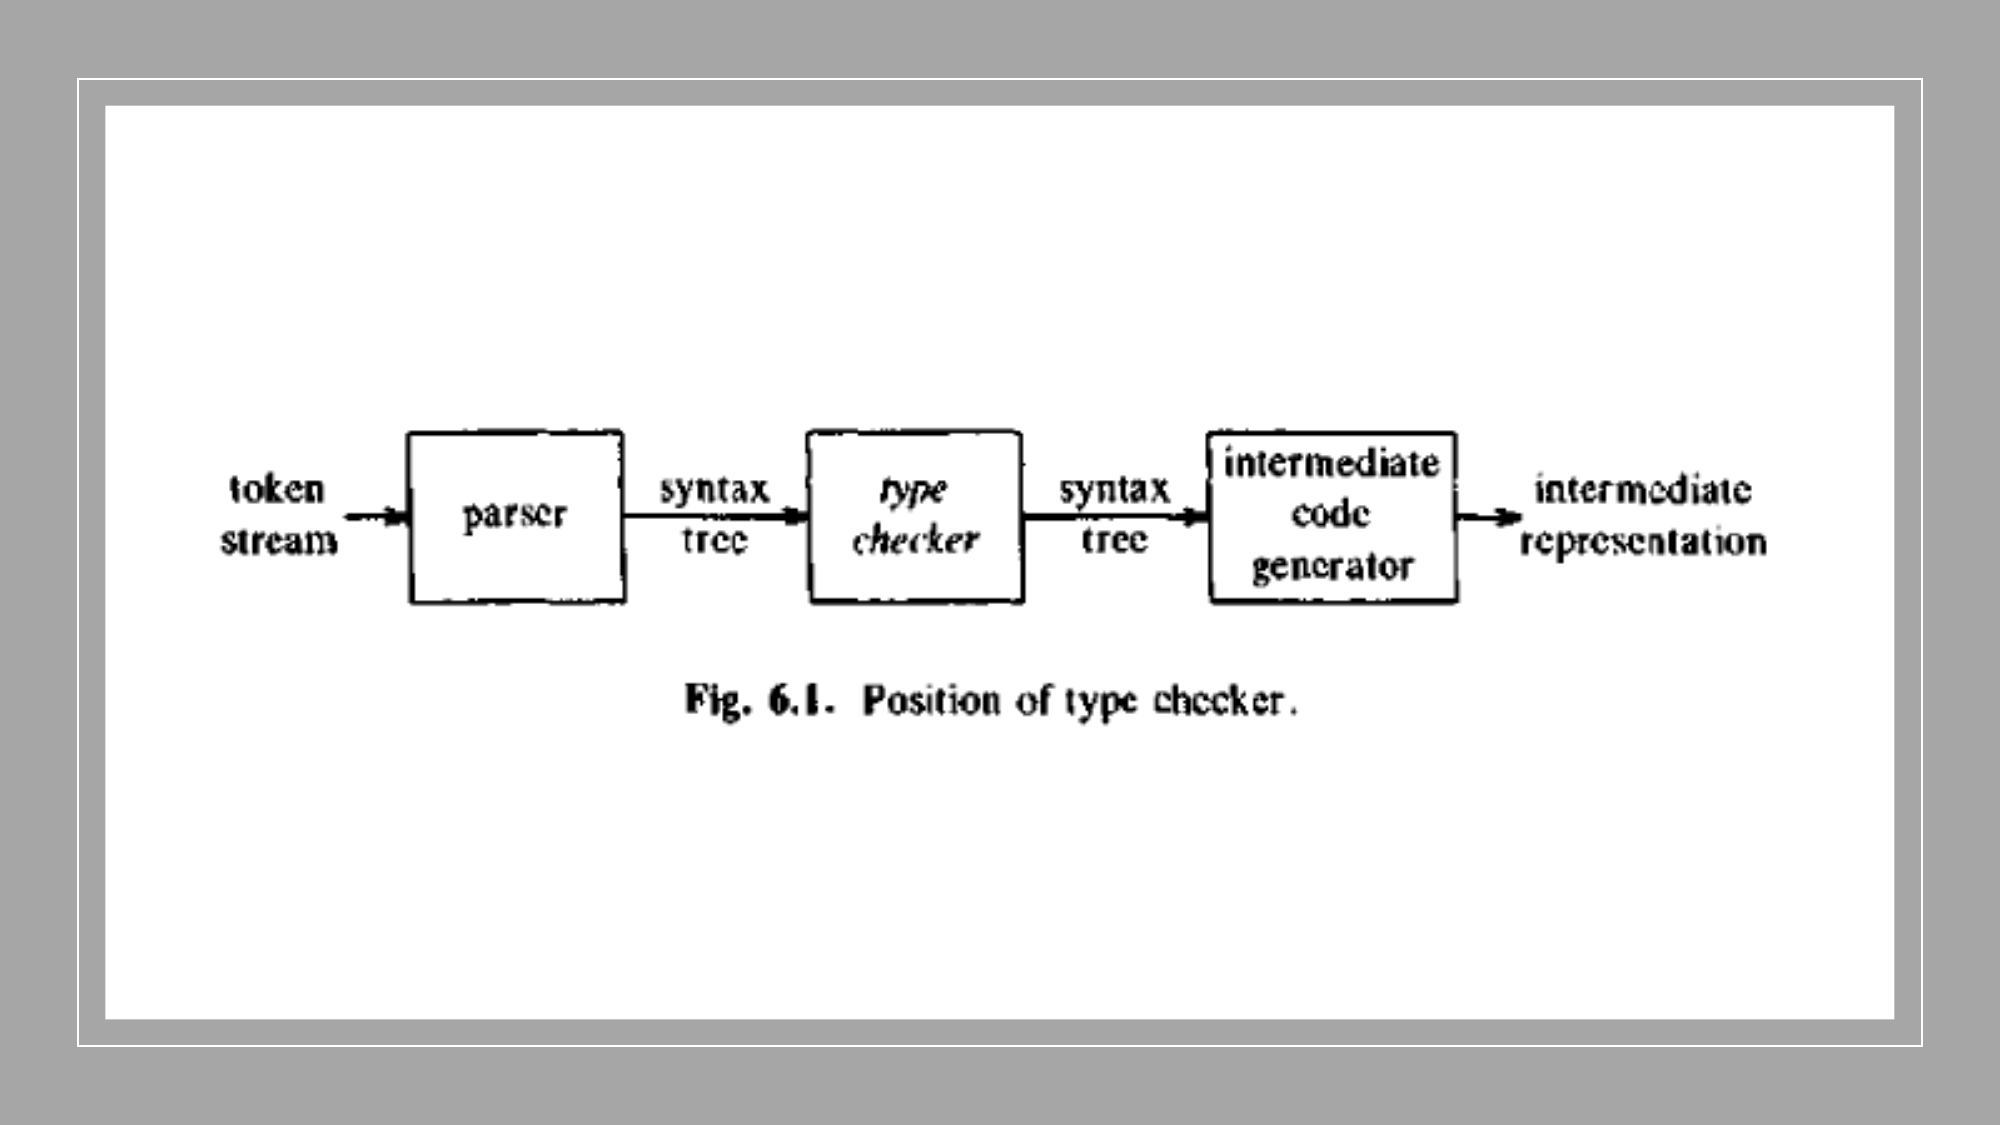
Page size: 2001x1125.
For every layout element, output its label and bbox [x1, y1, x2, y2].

picture [183, 359, 1817, 764]
text_box [77, 78, 1923, 1047]
text_box [104, 104, 1895, 1020]
text_box [0, 0, 2000, 1125]
